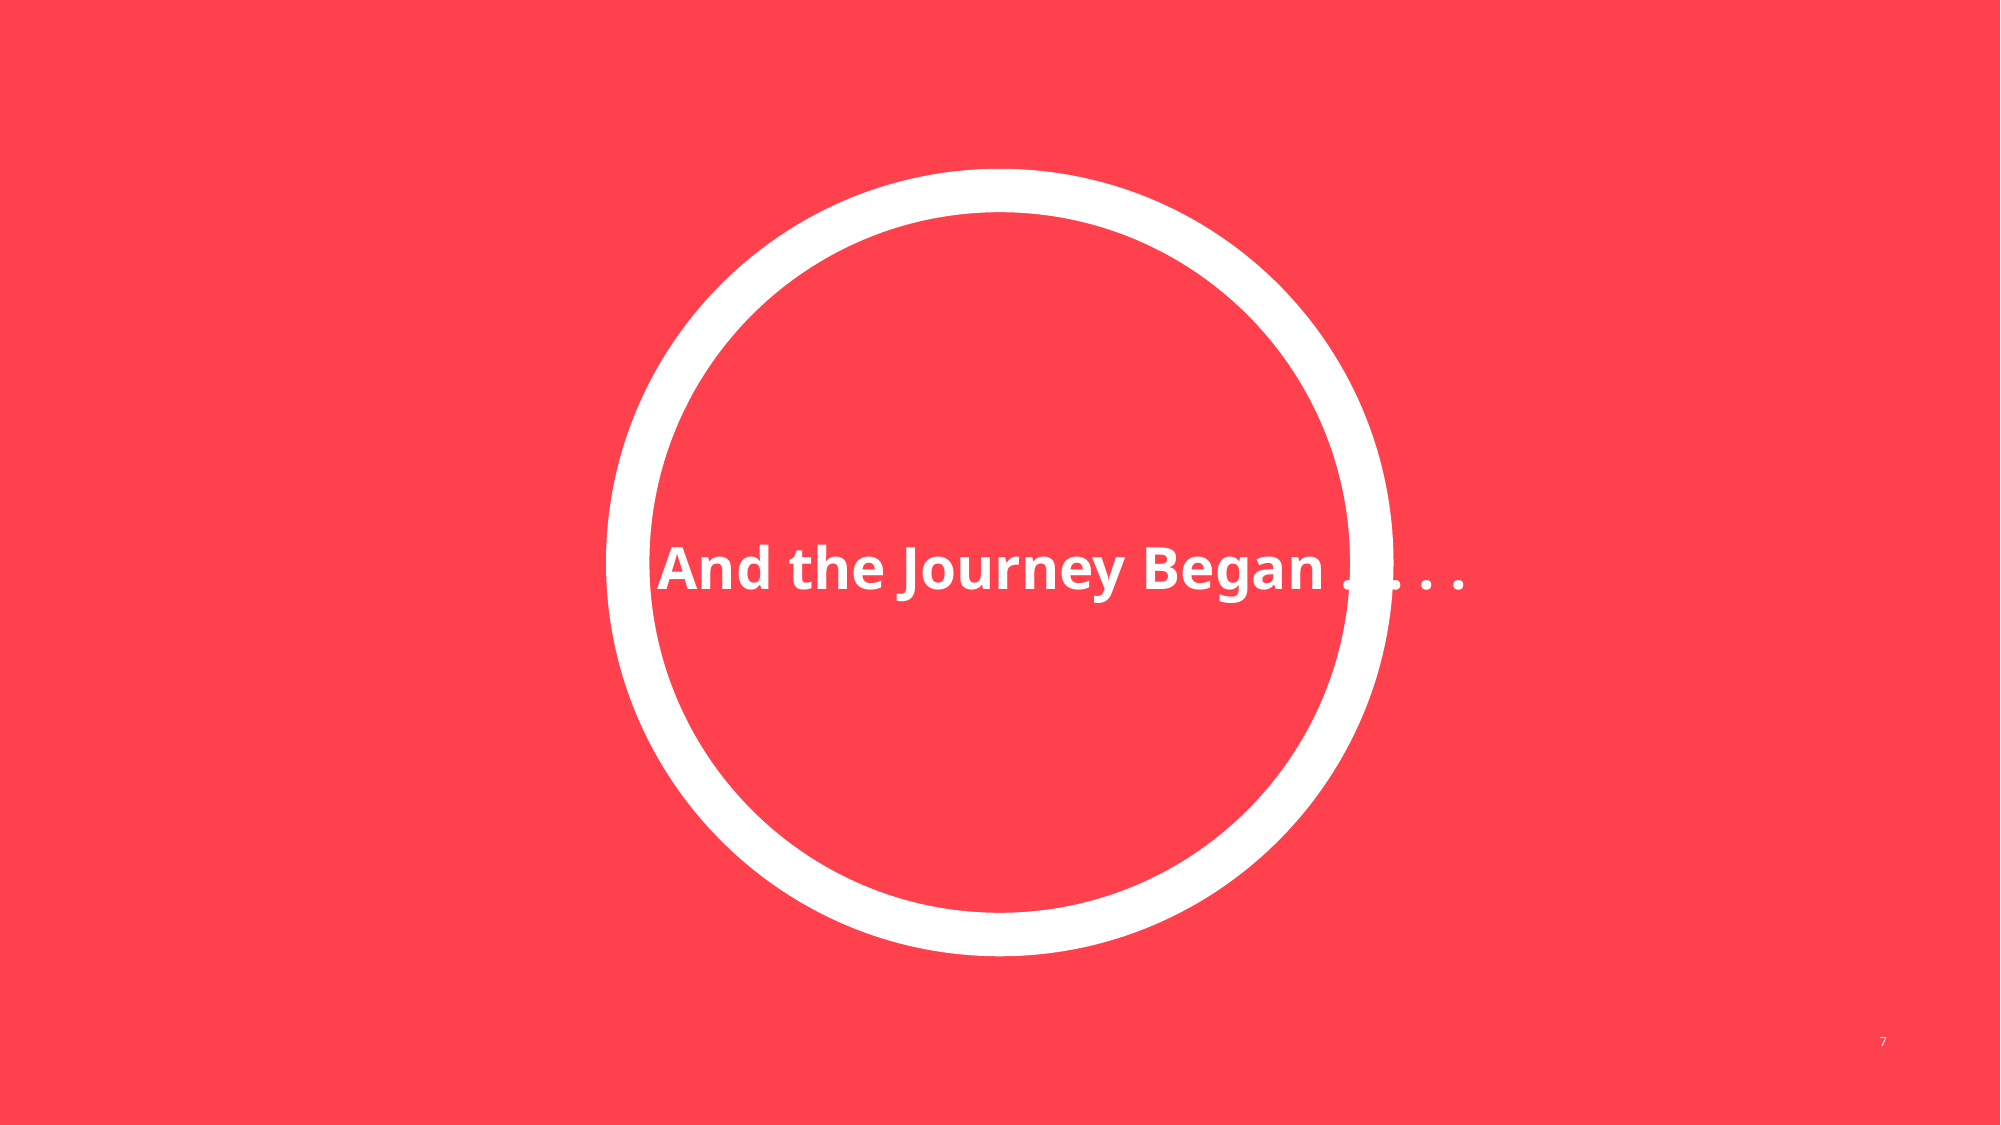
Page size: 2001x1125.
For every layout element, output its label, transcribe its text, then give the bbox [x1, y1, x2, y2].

slide_number 7 [1841, 1035, 1887, 1051]
title And the Journey Began . . . . [410, 452, 1716, 673]
